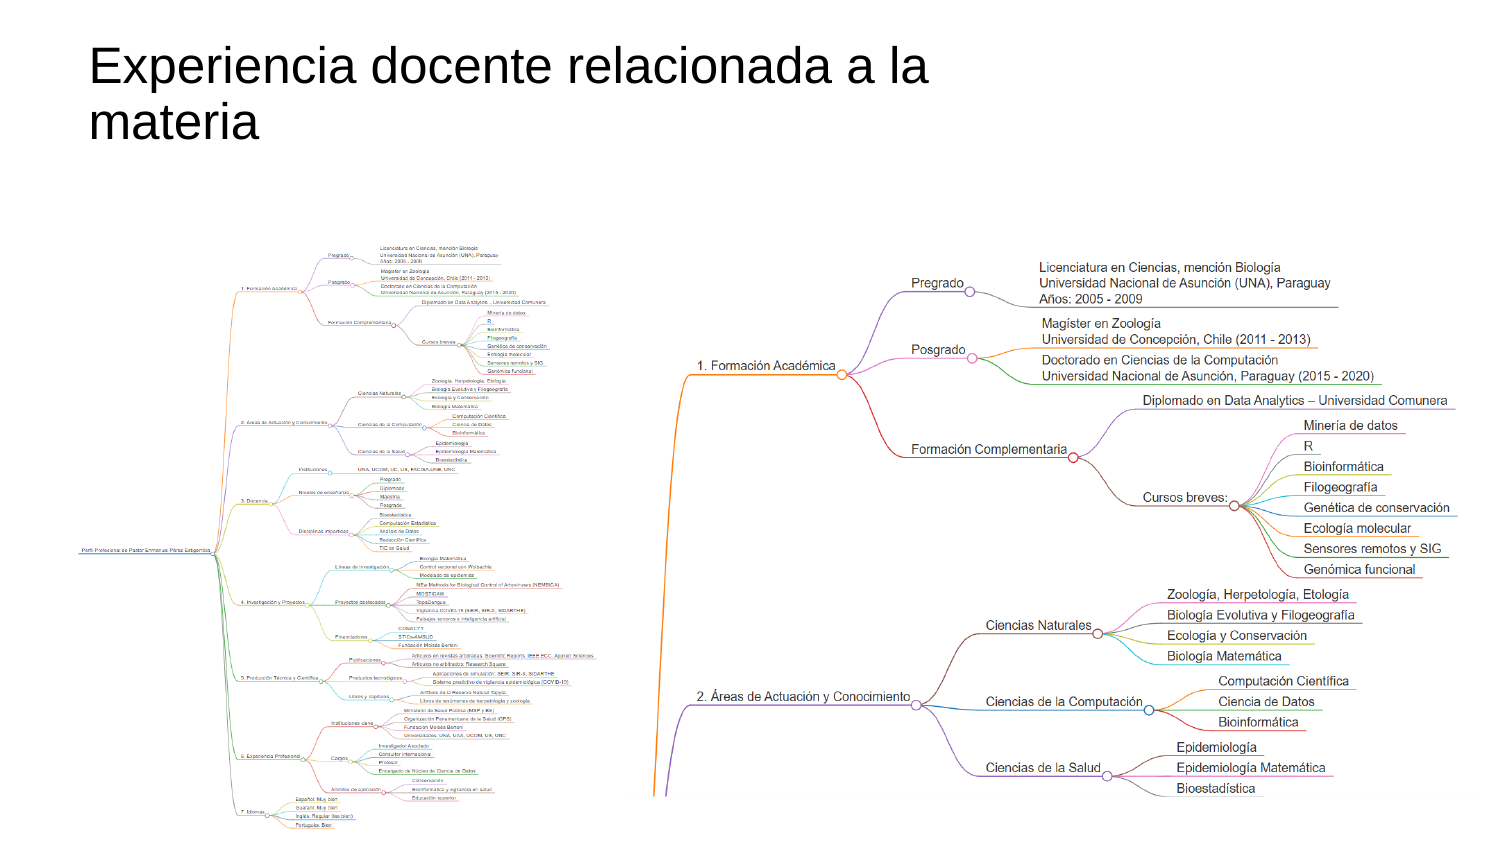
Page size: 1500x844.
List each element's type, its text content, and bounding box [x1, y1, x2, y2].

title Experiencia docente relacionada a la materia [77, 33, 1048, 157]
picture [622, 226, 1482, 797]
picture [64, 235, 605, 835]
